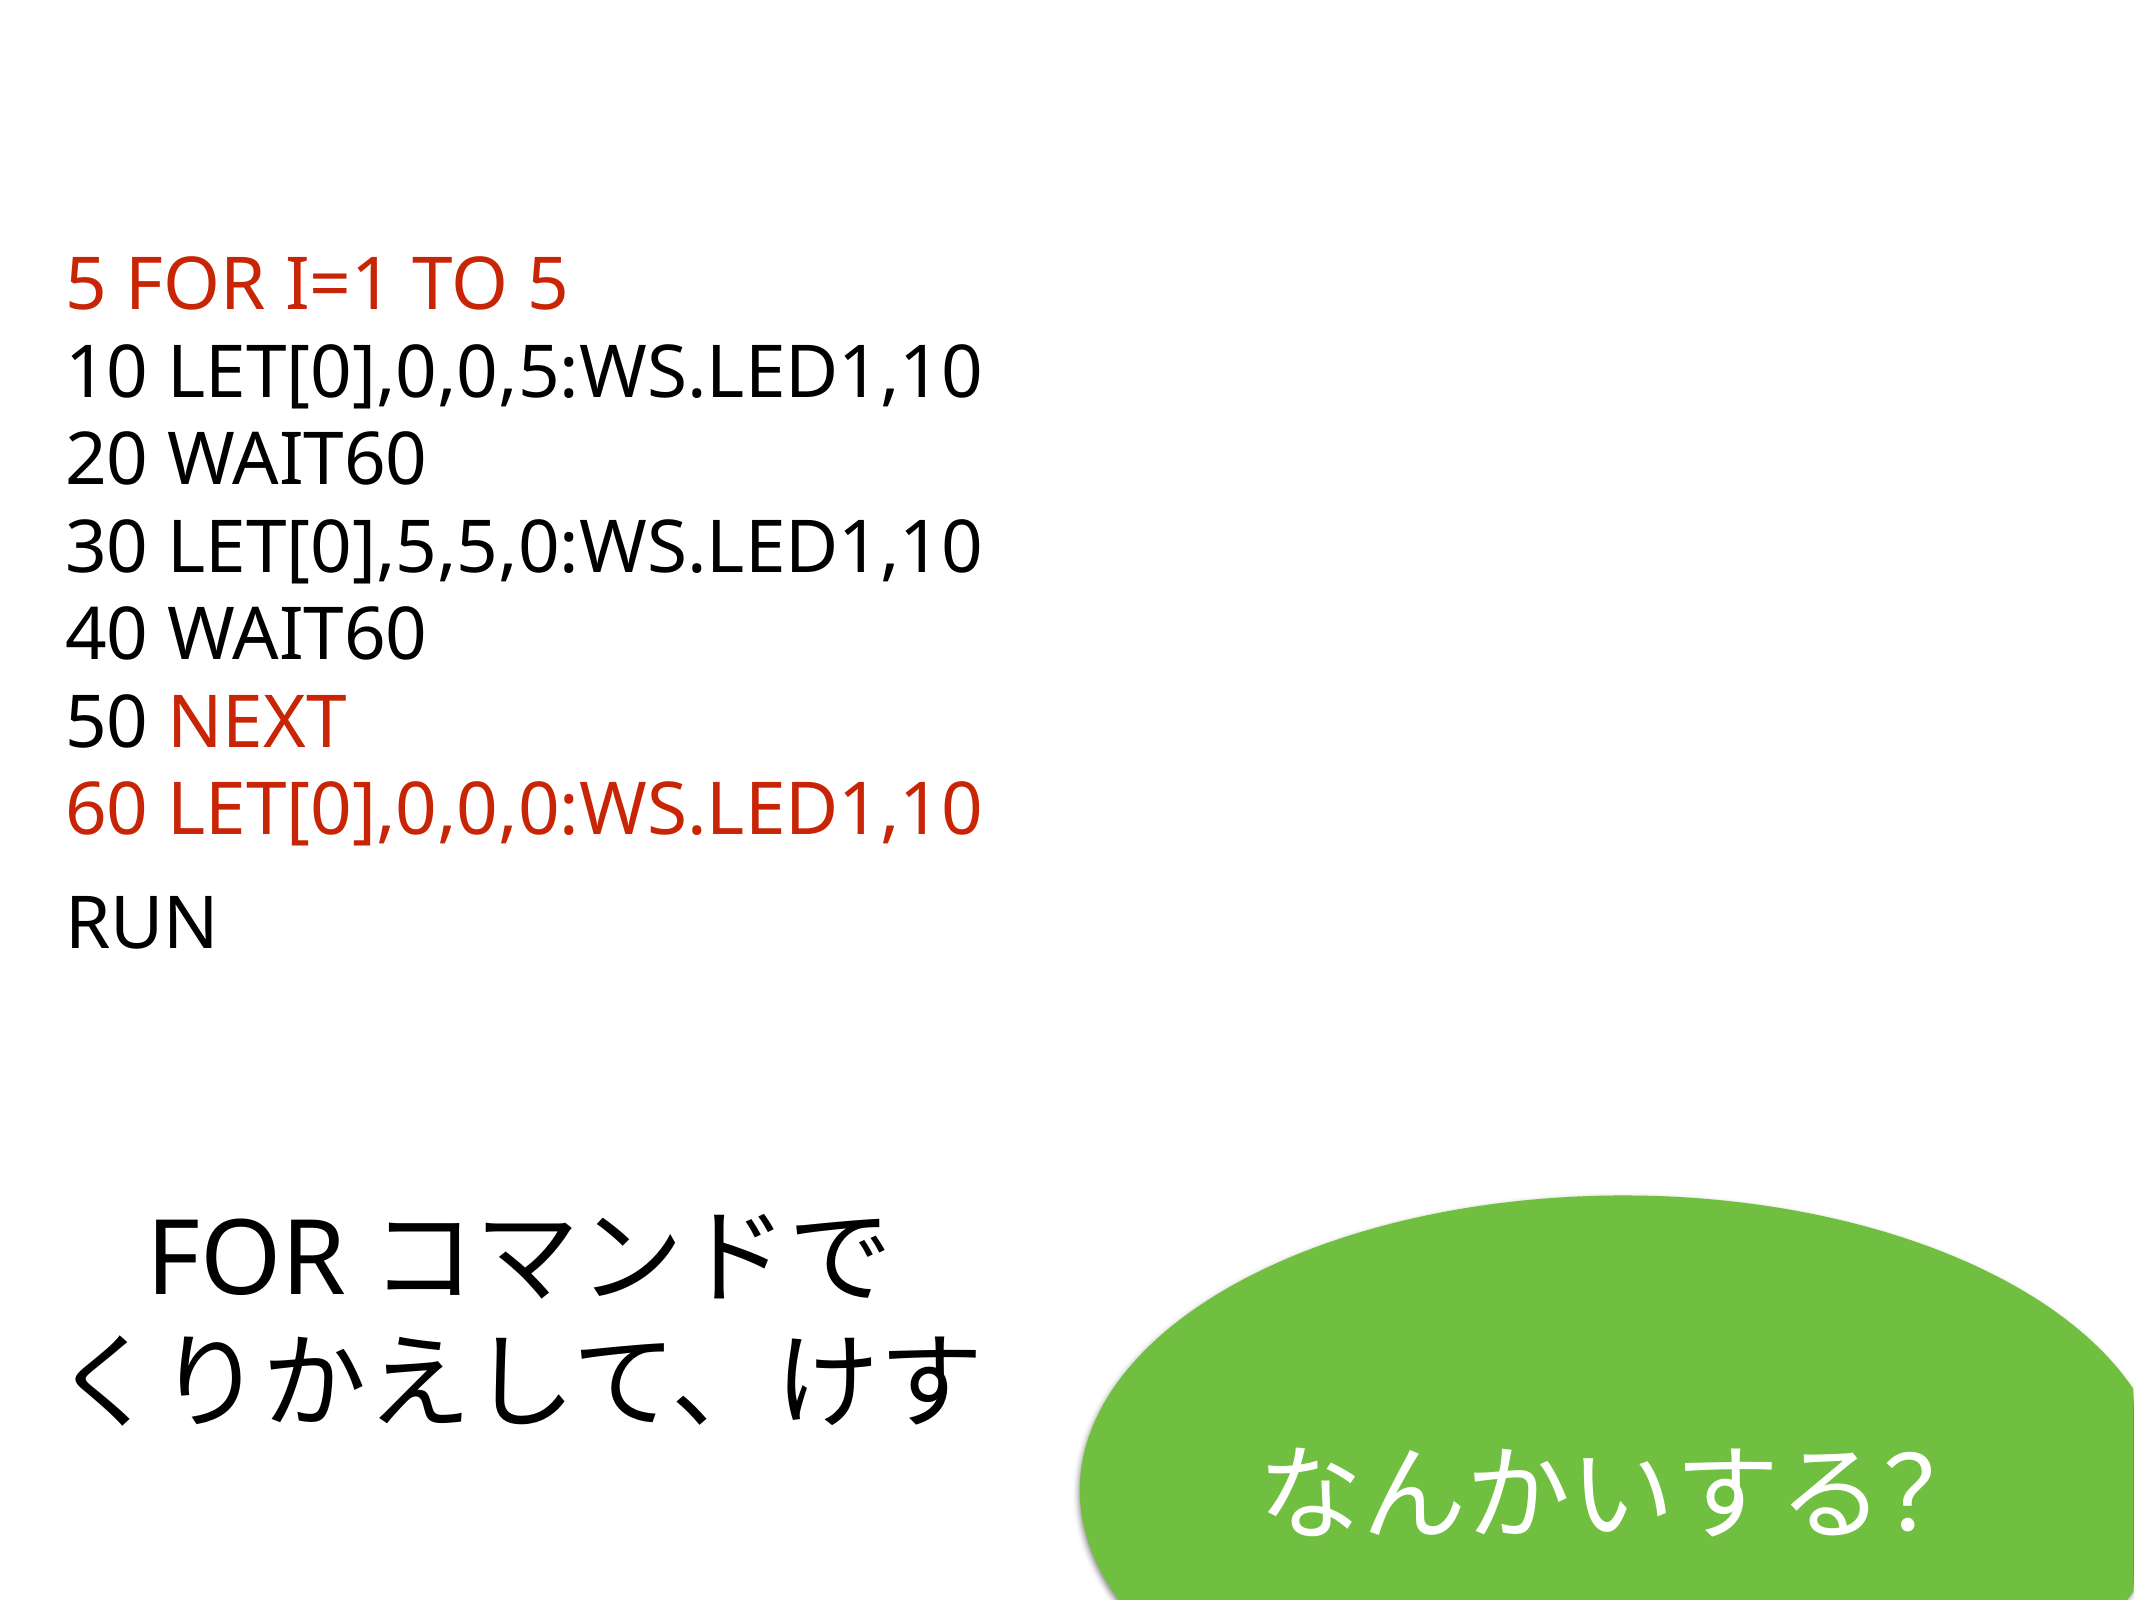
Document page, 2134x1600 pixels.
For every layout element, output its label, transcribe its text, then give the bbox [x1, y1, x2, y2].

text_box 5 FOR I=1 TO 5 10 LET[0],0,0,5:WS.LED1,10 20 WAIT60 30 LET[0],5,5,0:WS.LED1,10 40 WAIT60 50 NEXT 60 LET[0],0,0,0:WS.LED1,10 RUN [56, 228, 2134, 972]
text_box なんかいする？ [1079, 1195, 2134, 1600]
title FORコマンドで くりかえして、けす [10, 1096, 1028, 1535]
